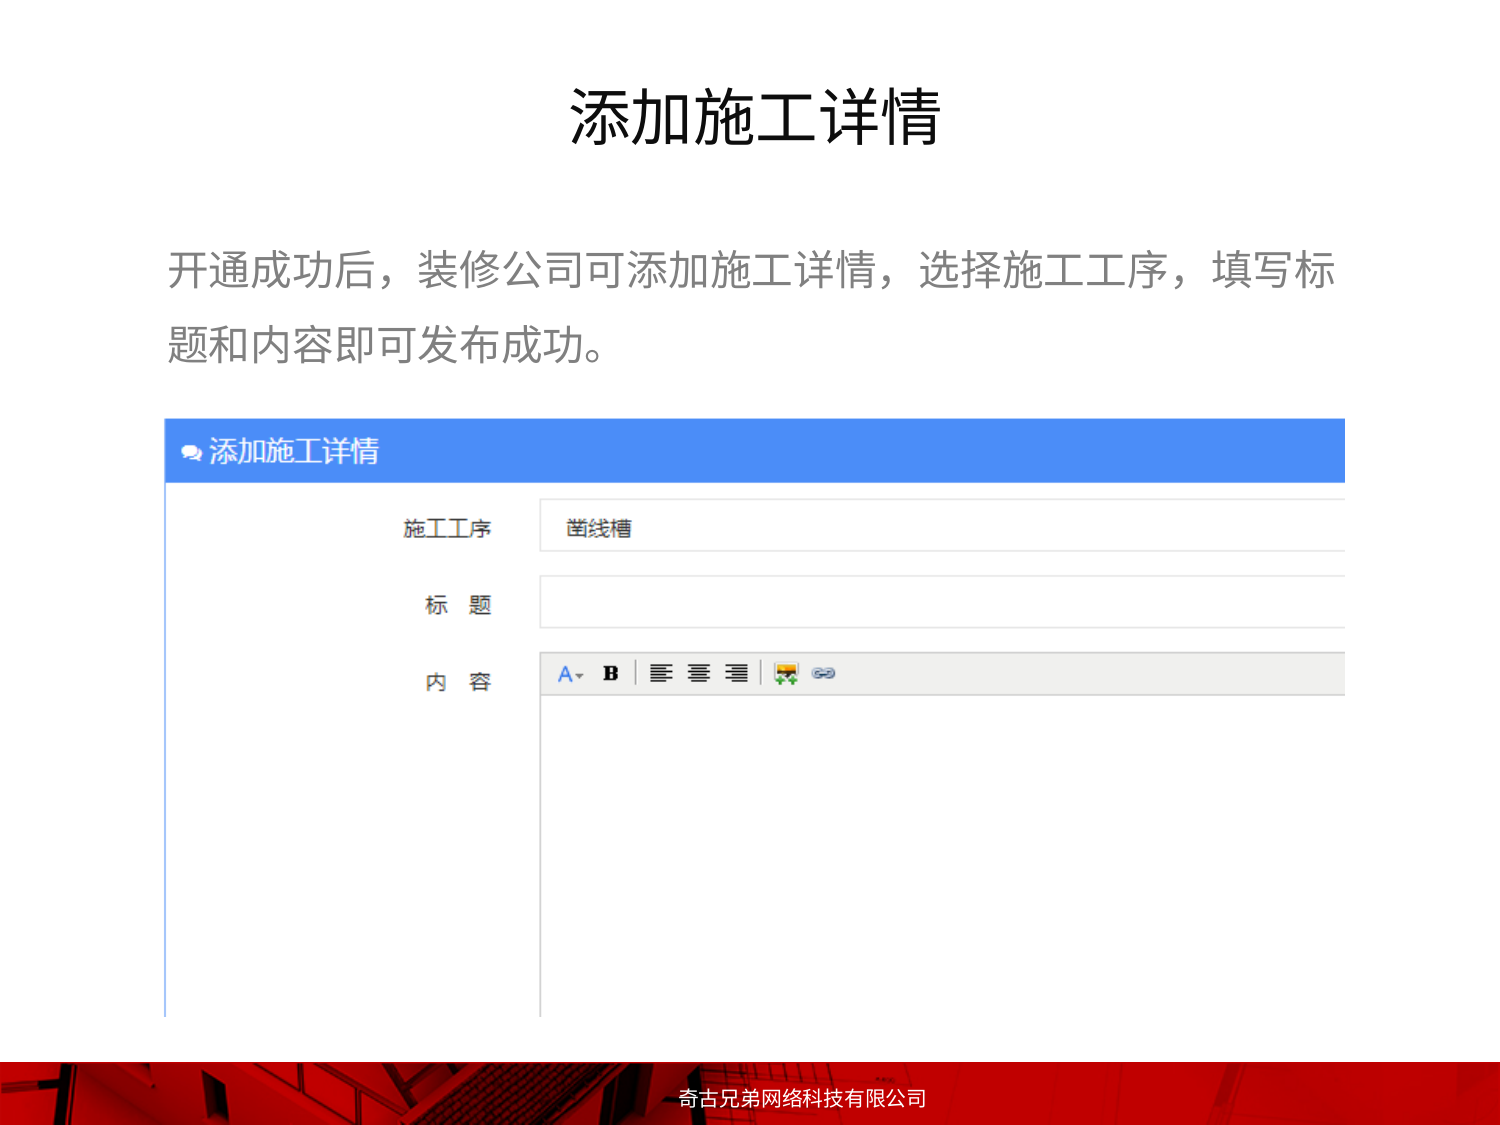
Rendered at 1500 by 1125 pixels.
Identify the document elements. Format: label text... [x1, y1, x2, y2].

text_box 添加施工详情 [339, 70, 1172, 164]
text_box 开通成功后，装修公司可添加施工详情，选择施工工序，填写标题和内容即可发布成功。 [152, 210, 1372, 411]
picture [152, 386, 1345, 1017]
picture [0, 1062, 1500, 1125]
